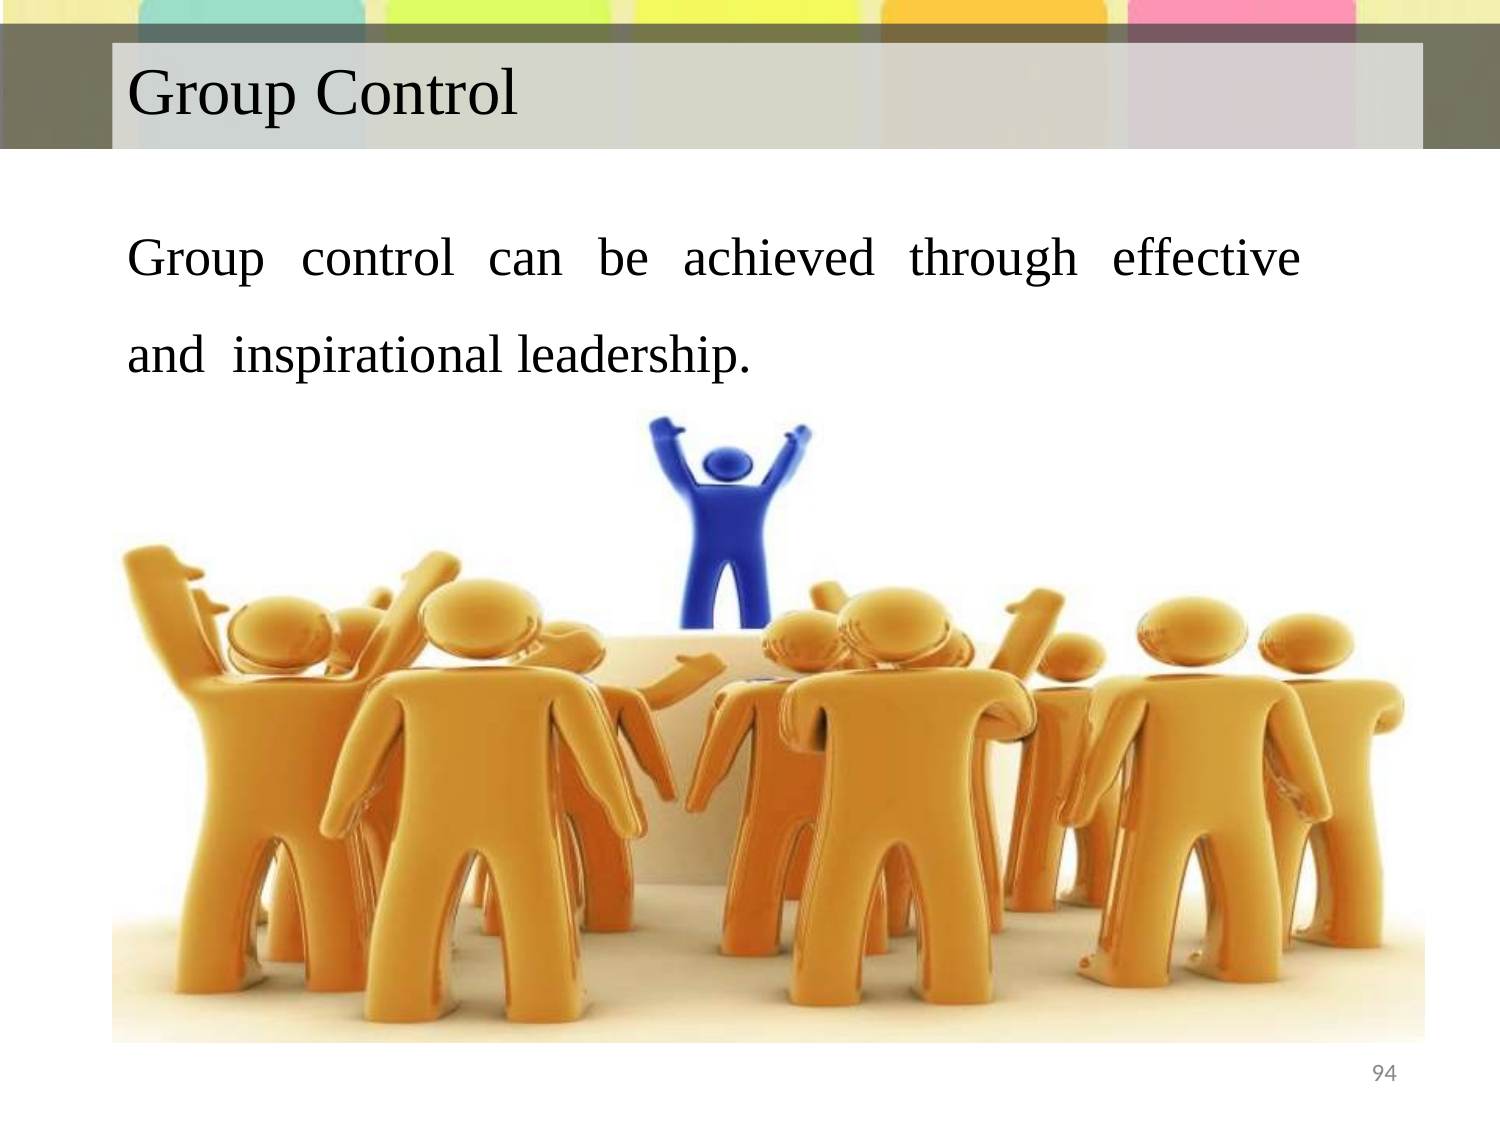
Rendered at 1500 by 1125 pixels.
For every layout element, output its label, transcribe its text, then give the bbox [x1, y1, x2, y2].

picture [111, 408, 1426, 1043]
picture [3, 0, 1500, 23]
title Group Control [112, 42, 1424, 236]
text_box Group control can be achieved through effective and inspirational leadership. [125, 186, 1413, 384]
text_box 94 [1365, 1057, 1417, 1087]
